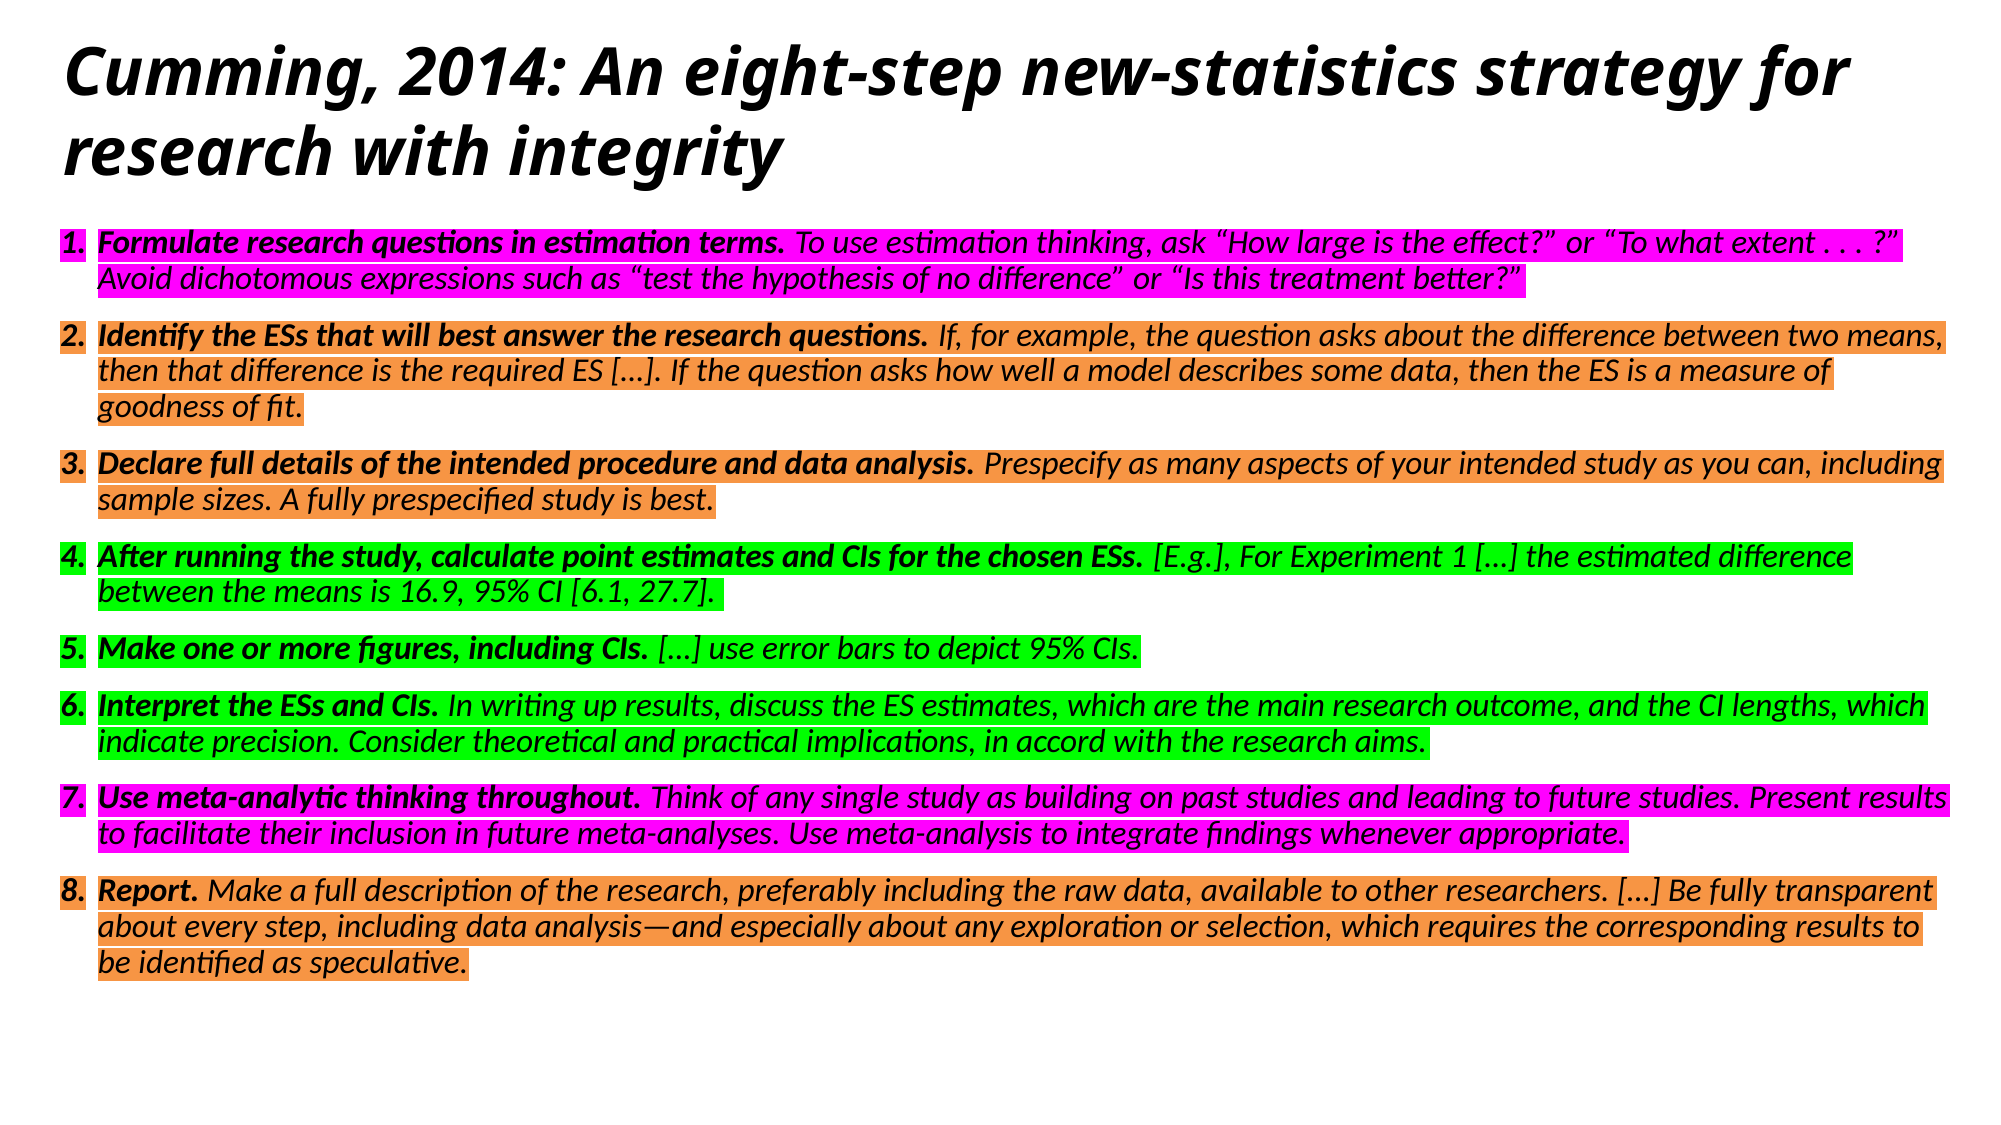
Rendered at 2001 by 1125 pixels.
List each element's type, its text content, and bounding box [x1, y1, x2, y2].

title Cumming, 2014: An eight-step new-statistics strategy for research with integrity [48, 1, 1946, 217]
list Formulate research questions in estimation terms. To use estimation thinking, ask “How large is the effect?” or “To what extent . . . ?” Avoid dichotomous expressions such as “test the hypothesis of no difference” or “Is this treatment better?” Identify the ESs that will best answer the research questions. If, for example, the question asks about the difference between two means, then that difference is the required ES […]. If the question asks how well a model describes some data, then the ES is a measure of goodness of fit. Declare full details of the intended procedure and data analysis. Prespecify as many aspects of your intended study as you can, including sample sizes. A fully prespecified study is best. After running the study, calculate point estimates and CIs for the chosen ESs. [E.g.], For Experiment 1 […] the estimated difference between the means is 16.9, 95% CI [6.1, 27.7]. Make one or more figures, including CIs. […] use error bars to depict 95% CIs. Interpret the ESs and CIs. In writing up results, discuss the ES estimates, which are the main research outcome, and the CI lengths, which indicate precision. Consider theoretical and practical implications, in accord with the research aims. Use meta-analytic thinking throughout. Think of any single study as building on past studies and leading to future studies. Present results to facilitate their inclusion in future meta-analyses. Use meta-analysis to integrate findings whenever appropriate. Report. Make a full description of the research, preferably including the raw data, available to other researchers. […] Be fully transparent about every step, including data analysis—and especially about any exploration or selection, which requires the corresponding results to be identified as speculative. [45, 217, 1973, 1070]
